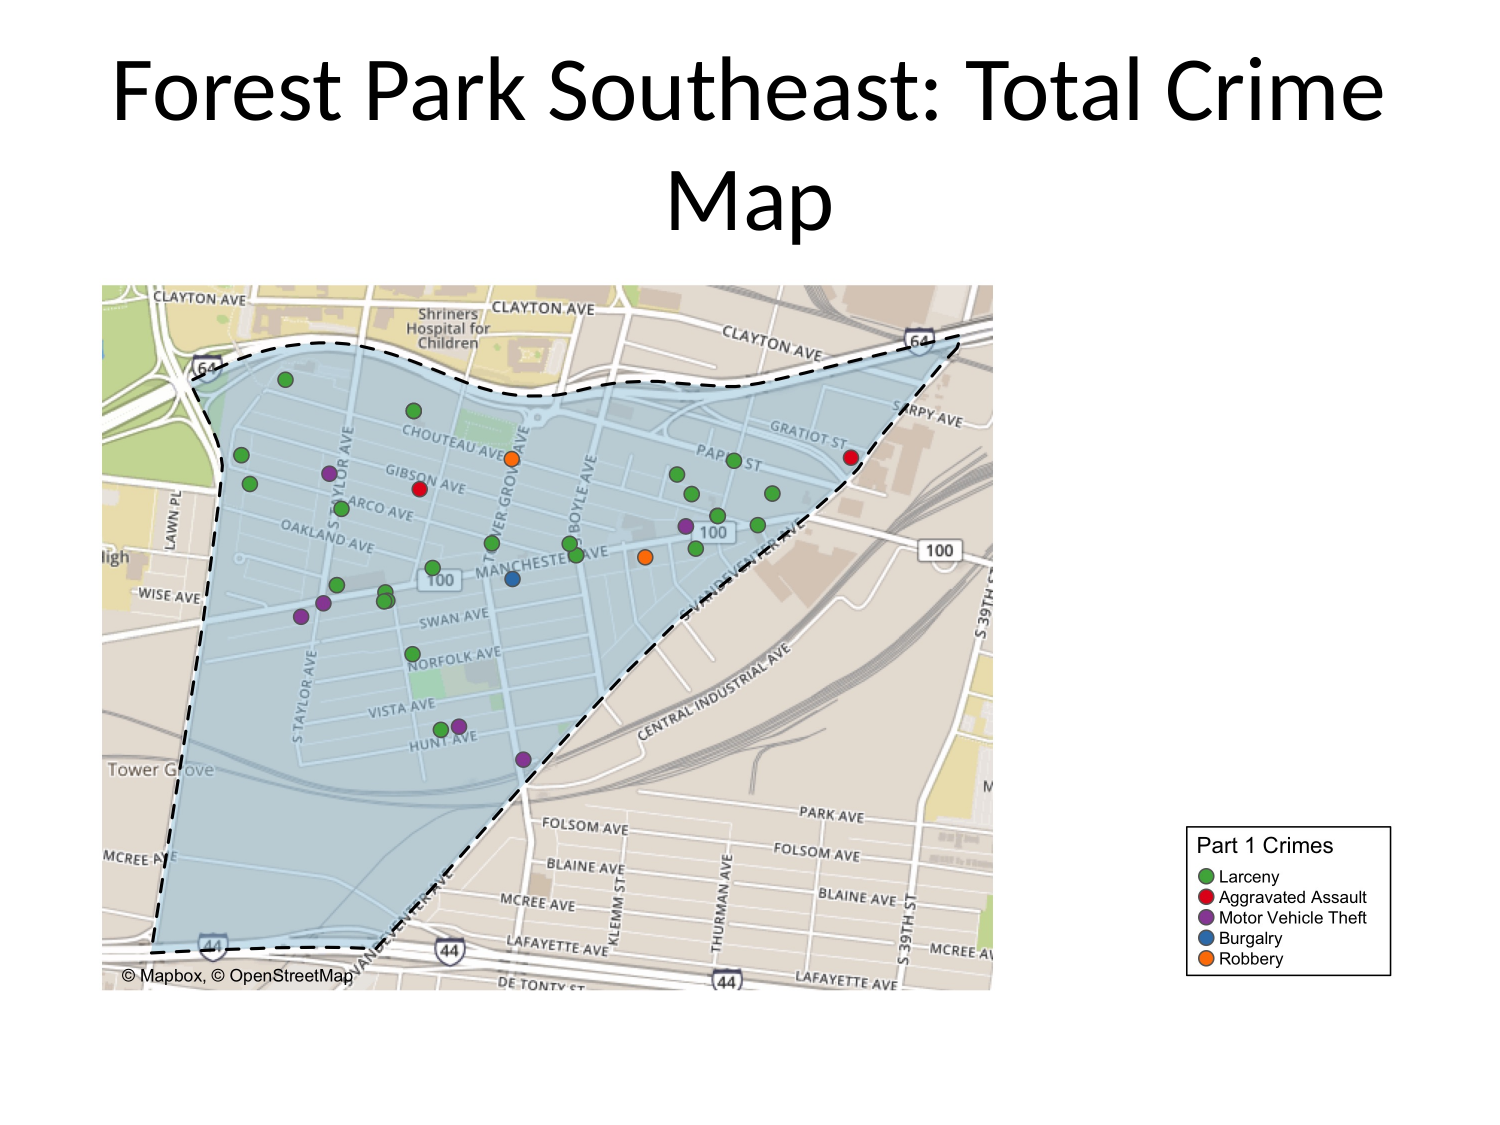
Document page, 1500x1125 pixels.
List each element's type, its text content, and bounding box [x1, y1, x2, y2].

title Forest Park Southeast: Total Crime Map [75, 45, 1425, 233]
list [74, 262, 1426, 1013]
